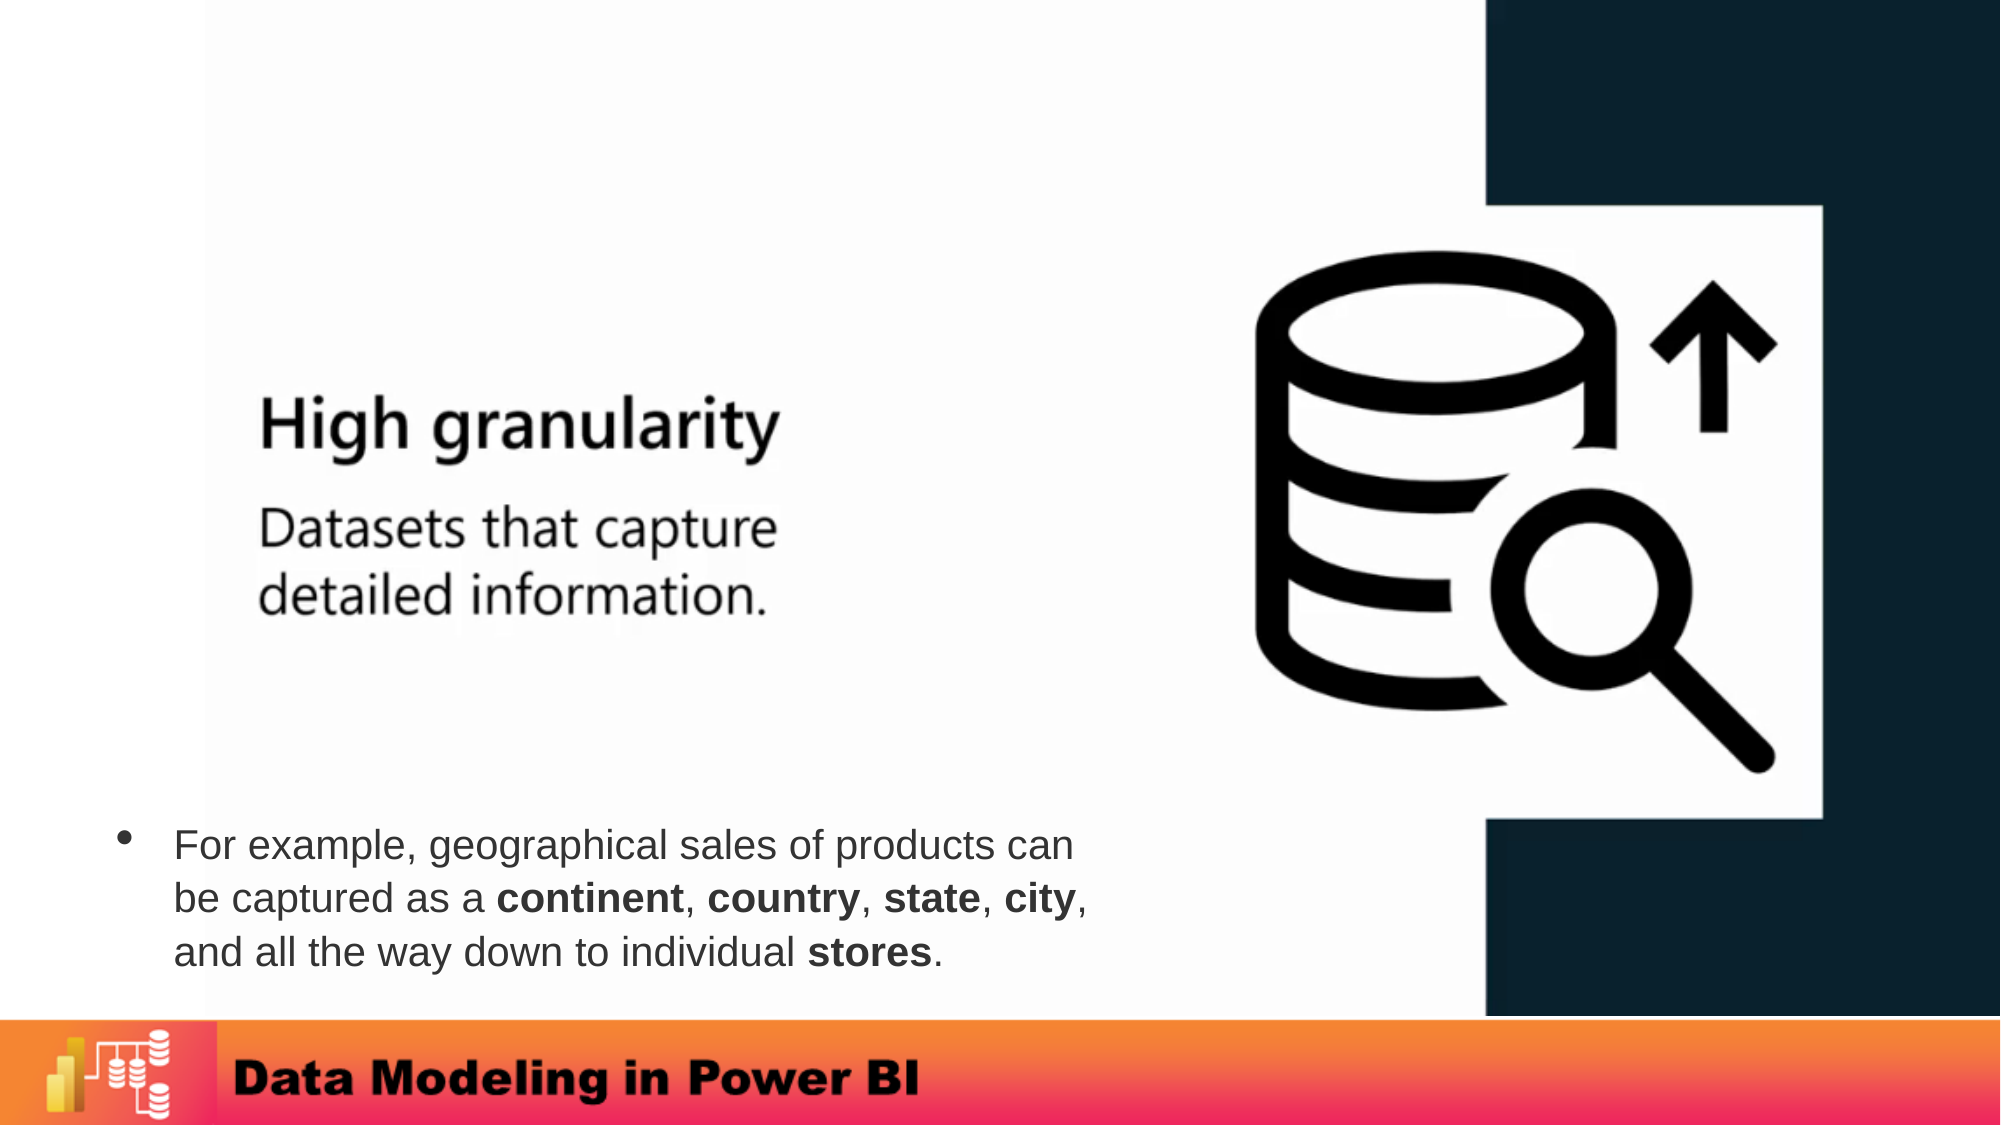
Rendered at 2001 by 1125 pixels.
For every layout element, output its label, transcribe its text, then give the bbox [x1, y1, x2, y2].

picture [0, 0, 2001, 1125]
text_box For example, geographical sales of products can be captured as a continent, country, state, city, and all the way down to individual stores. [102, 806, 205, 982]
